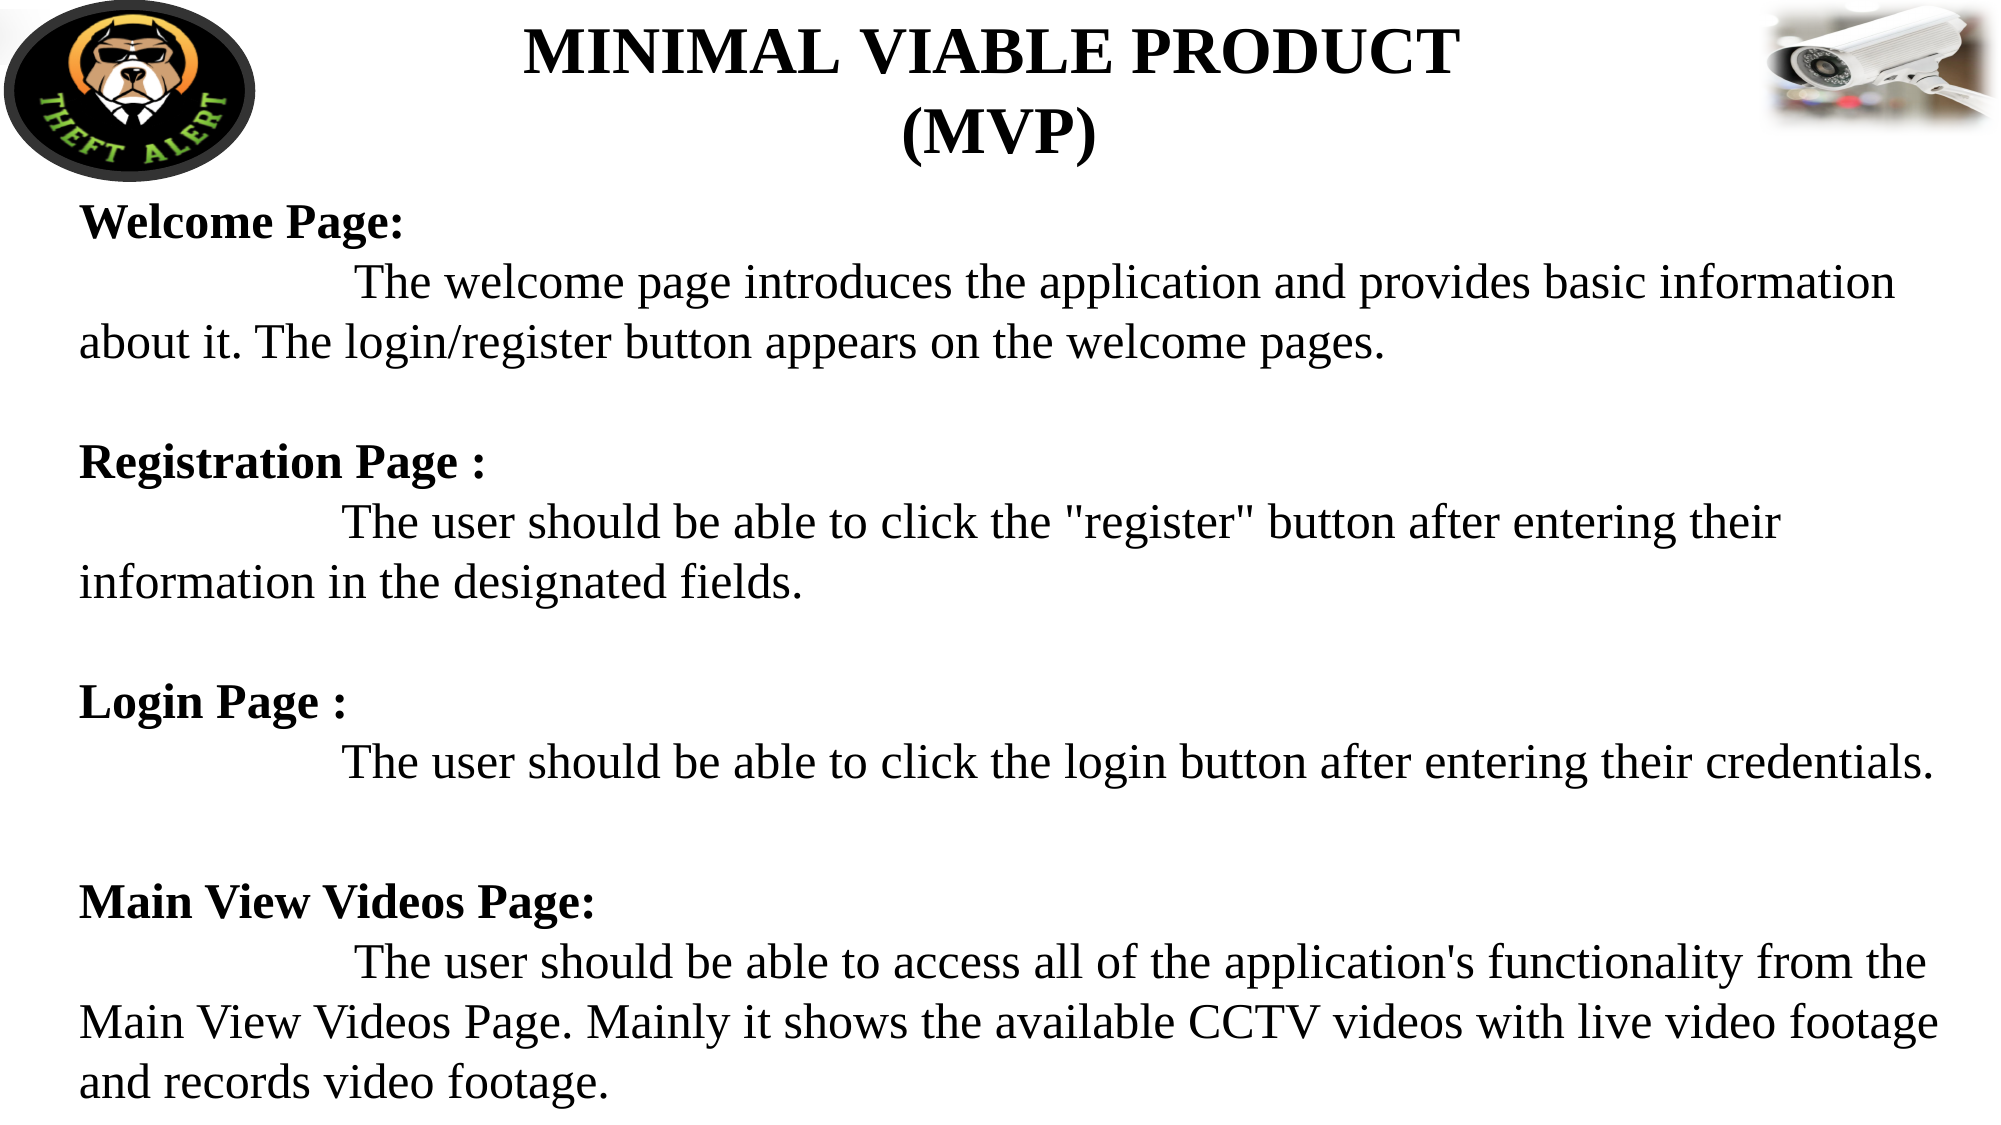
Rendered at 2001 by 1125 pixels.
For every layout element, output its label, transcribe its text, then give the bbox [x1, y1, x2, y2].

text_box Welcome Page: The welcome page introduces the application and provides basic information about it. The login/register button appears on the welcome pages. Registration Page : The user should be able to click the "register" button after entering their information in the designated fields. Login Page : The user should be able to click the login button after entering their credentials. Main View Videos Page: The user should be able to access all of the application's functionality from the Main View Videos Page. Mainly it shows the available CCTV videos with live video footage and records video footage. [64, 120, 2000, 1125]
picture [1758, 0, 2000, 138]
text_box MINIMAL VIABLE PRODUCT (MVP) [500, 0, 1500, 120]
picture [8, 4, 251, 178]
